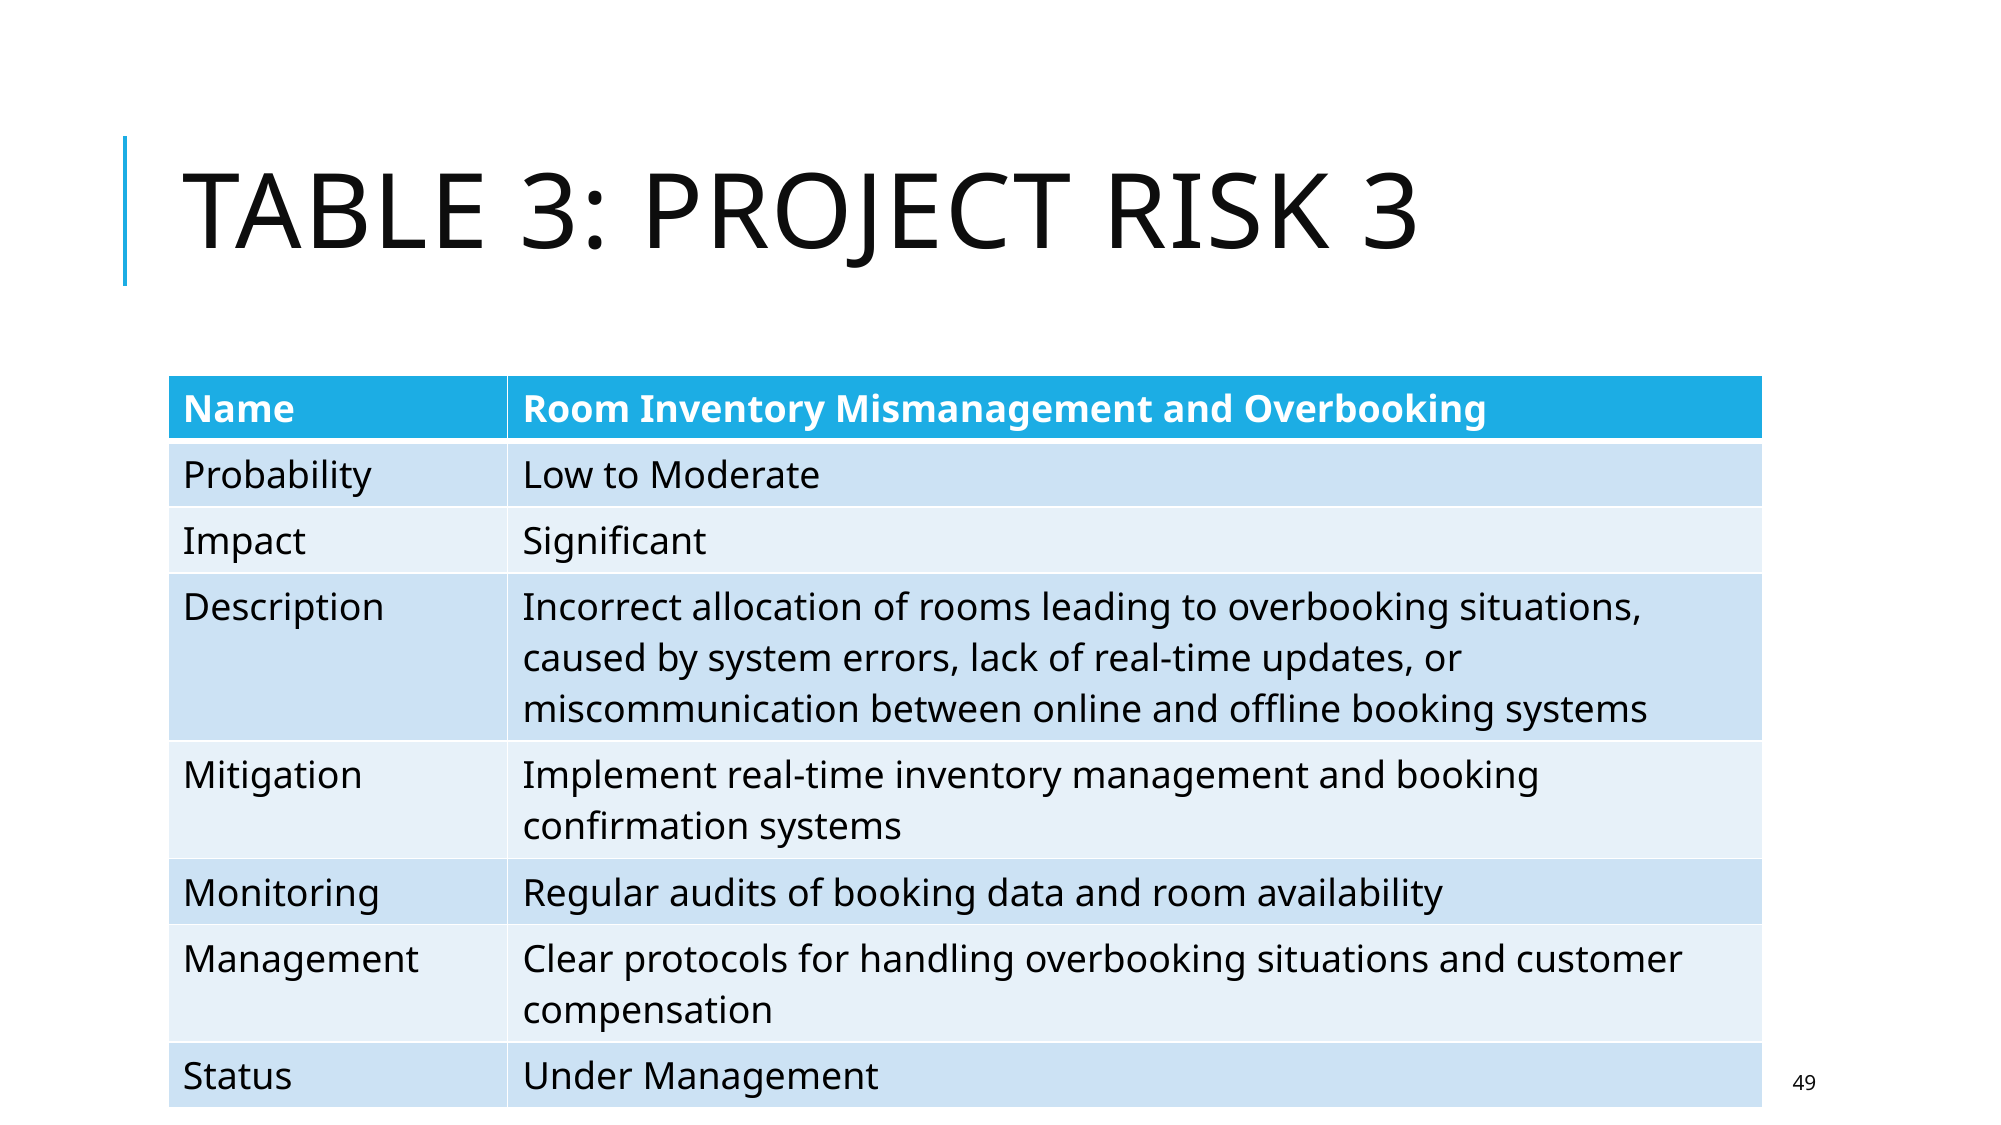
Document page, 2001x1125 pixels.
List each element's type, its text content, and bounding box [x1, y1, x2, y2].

table_cell Description [169, 574, 507, 740]
table_cell Incorrect allocation of rooms leading to overbooking situations, caused by system errors, lack of real-time updates, or miscommunication between online and offline booking systems [508, 574, 1762, 740]
table_cell Status [169, 1043, 507, 1107]
table_cell Monitoring [169, 859, 507, 924]
table_header Name [169, 376, 507, 438]
table_cell Under Management [508, 1043, 1762, 1107]
table_cell Management [169, 925, 507, 1041]
title Table 3: Project Risk 3 [168, 96, 1763, 342]
table_cell Mitigation [169, 742, 507, 858]
table_cell Impact [169, 508, 507, 572]
table_cell Implement real-time inventory management and booking confirmation systems [508, 742, 1762, 858]
table_cell Probability [169, 444, 507, 506]
table_cell Low to Moderate [508, 444, 1762, 506]
table_header Room Inventory Mismanagement and Overbooking [508, 376, 1762, 438]
table_cell Clear protocols for handling overbooking situations and customer compensation [508, 925, 1762, 1041]
table_cell Regular audits of booking data and room availability [508, 859, 1762, 924]
table_cell Significant [508, 508, 1762, 572]
slide_number 49 [1777, 1061, 1938, 1107]
